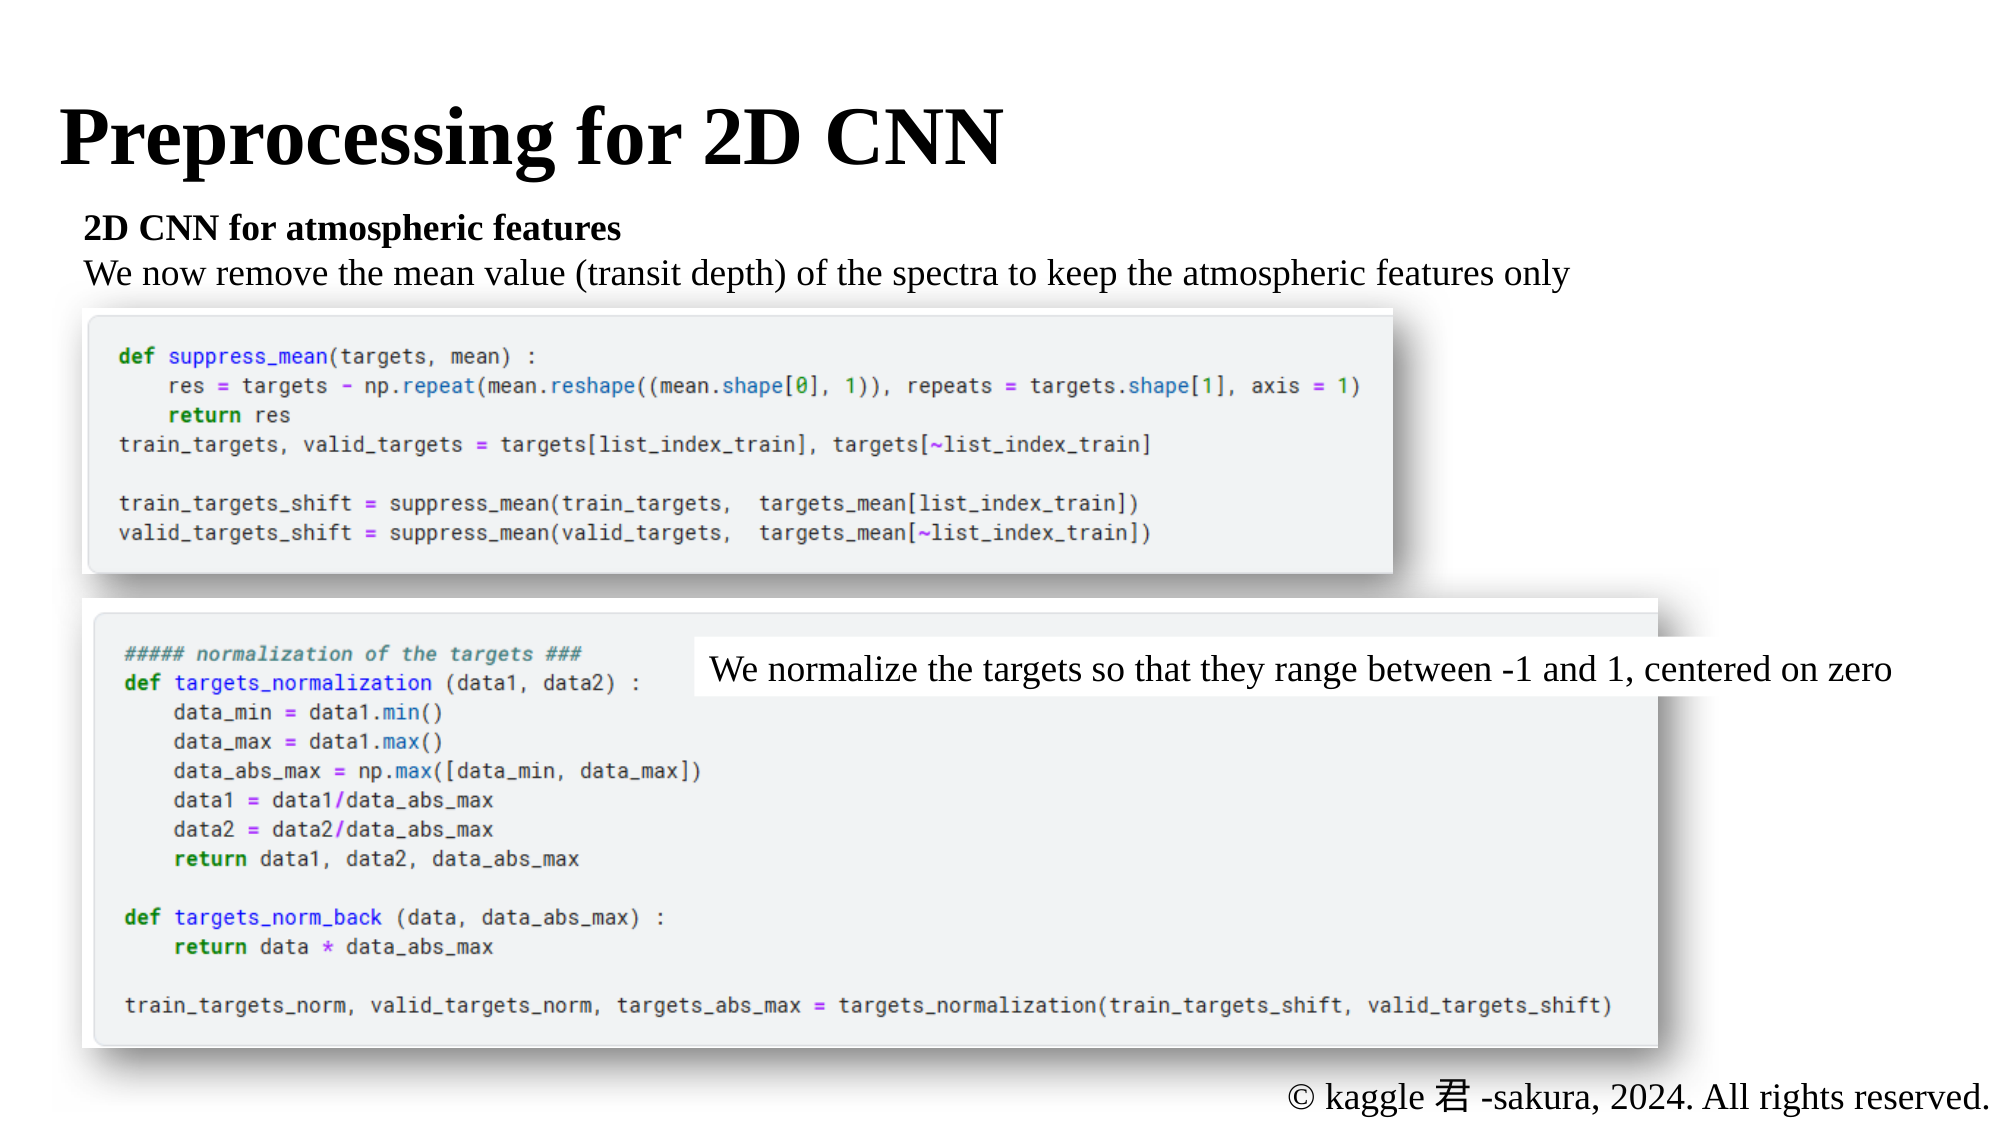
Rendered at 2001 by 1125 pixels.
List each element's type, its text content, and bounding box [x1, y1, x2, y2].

picture [81, 307, 1394, 574]
text_box Preprocessing for 2D CNN [44, 73, 1564, 189]
picture [81, 597, 1658, 1049]
text_box We normalize the targets so that they range between -1 and 1, centered on zero [1658, 636, 1958, 697]
text_box © kaggle君-sakura, 2024. All rights reserved. [1272, 1064, 2000, 1125]
text_box 2D CNN for atmospheric features We now remove the mean value (transit depth) of the spectra to keep the atmospheric features only [68, 196, 1693, 301]
